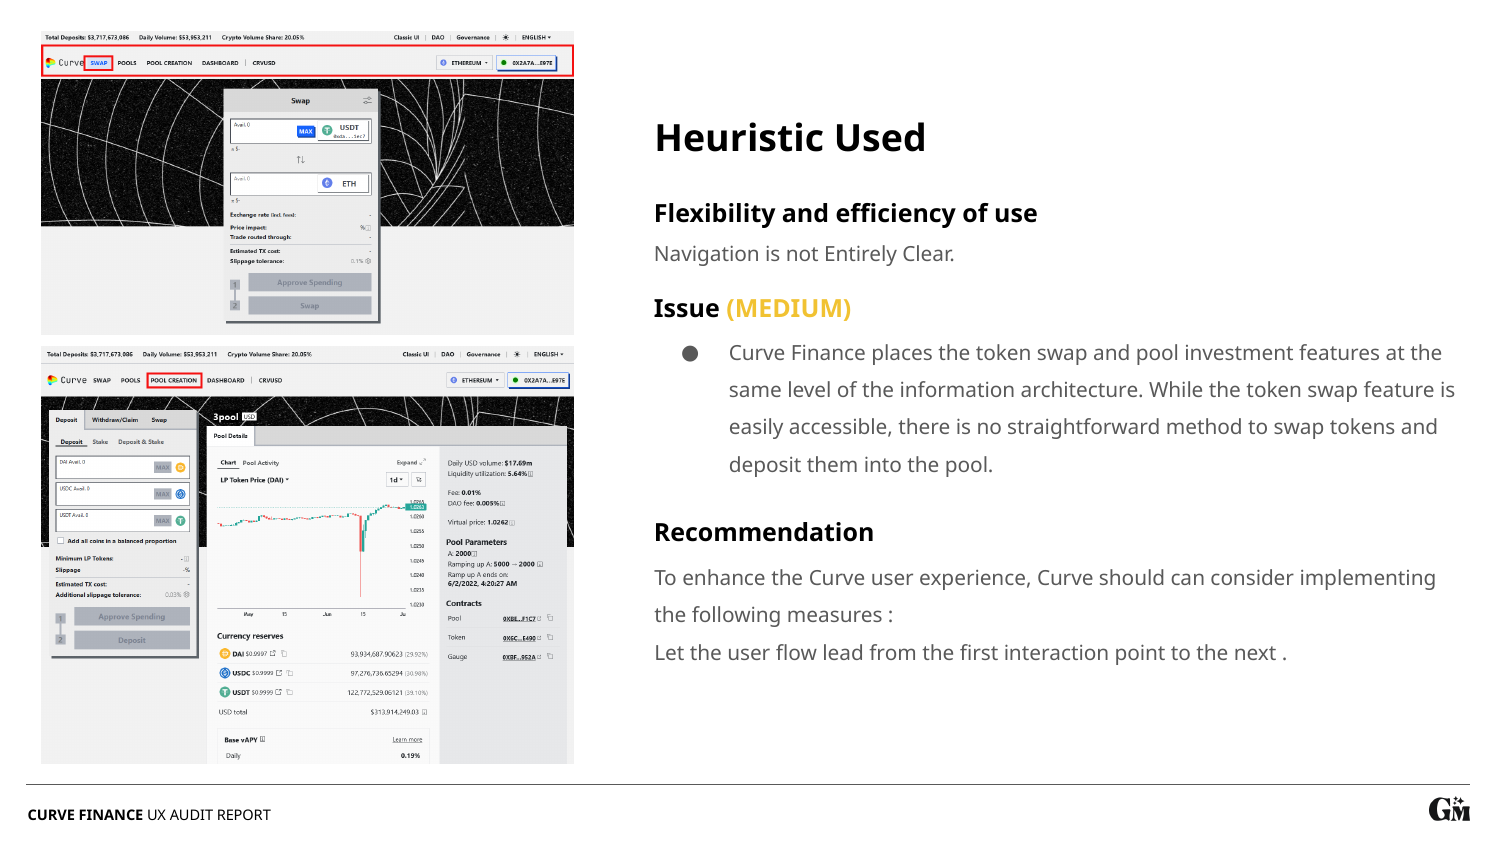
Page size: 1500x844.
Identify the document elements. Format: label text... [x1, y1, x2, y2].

picture [1429, 796, 1470, 821]
text_box To enhance the Curve user experience, Curve should can consider implementing the following measures : Let the user flow lead from the first interaction point to the next . [654, 551, 1473, 665]
text_box Issue (MEDIUM) [653, 280, 956, 323]
picture [41, 346, 574, 765]
picture [41, 31, 574, 336]
text_box Flexibility and efficiency of use Navigation is not Entirely Clear. [653, 182, 1460, 266]
text_box Recommendation [653, 504, 924, 547]
text_box Curve Finance places the token swap and pool investment features at the same level of the information architecture. While the token swap feature is easily accessible, there is no straightforward method to swap tokens and deposit them into the pool. [653, 326, 1460, 477]
text_box Heuristic Used [654, 95, 1070, 159]
